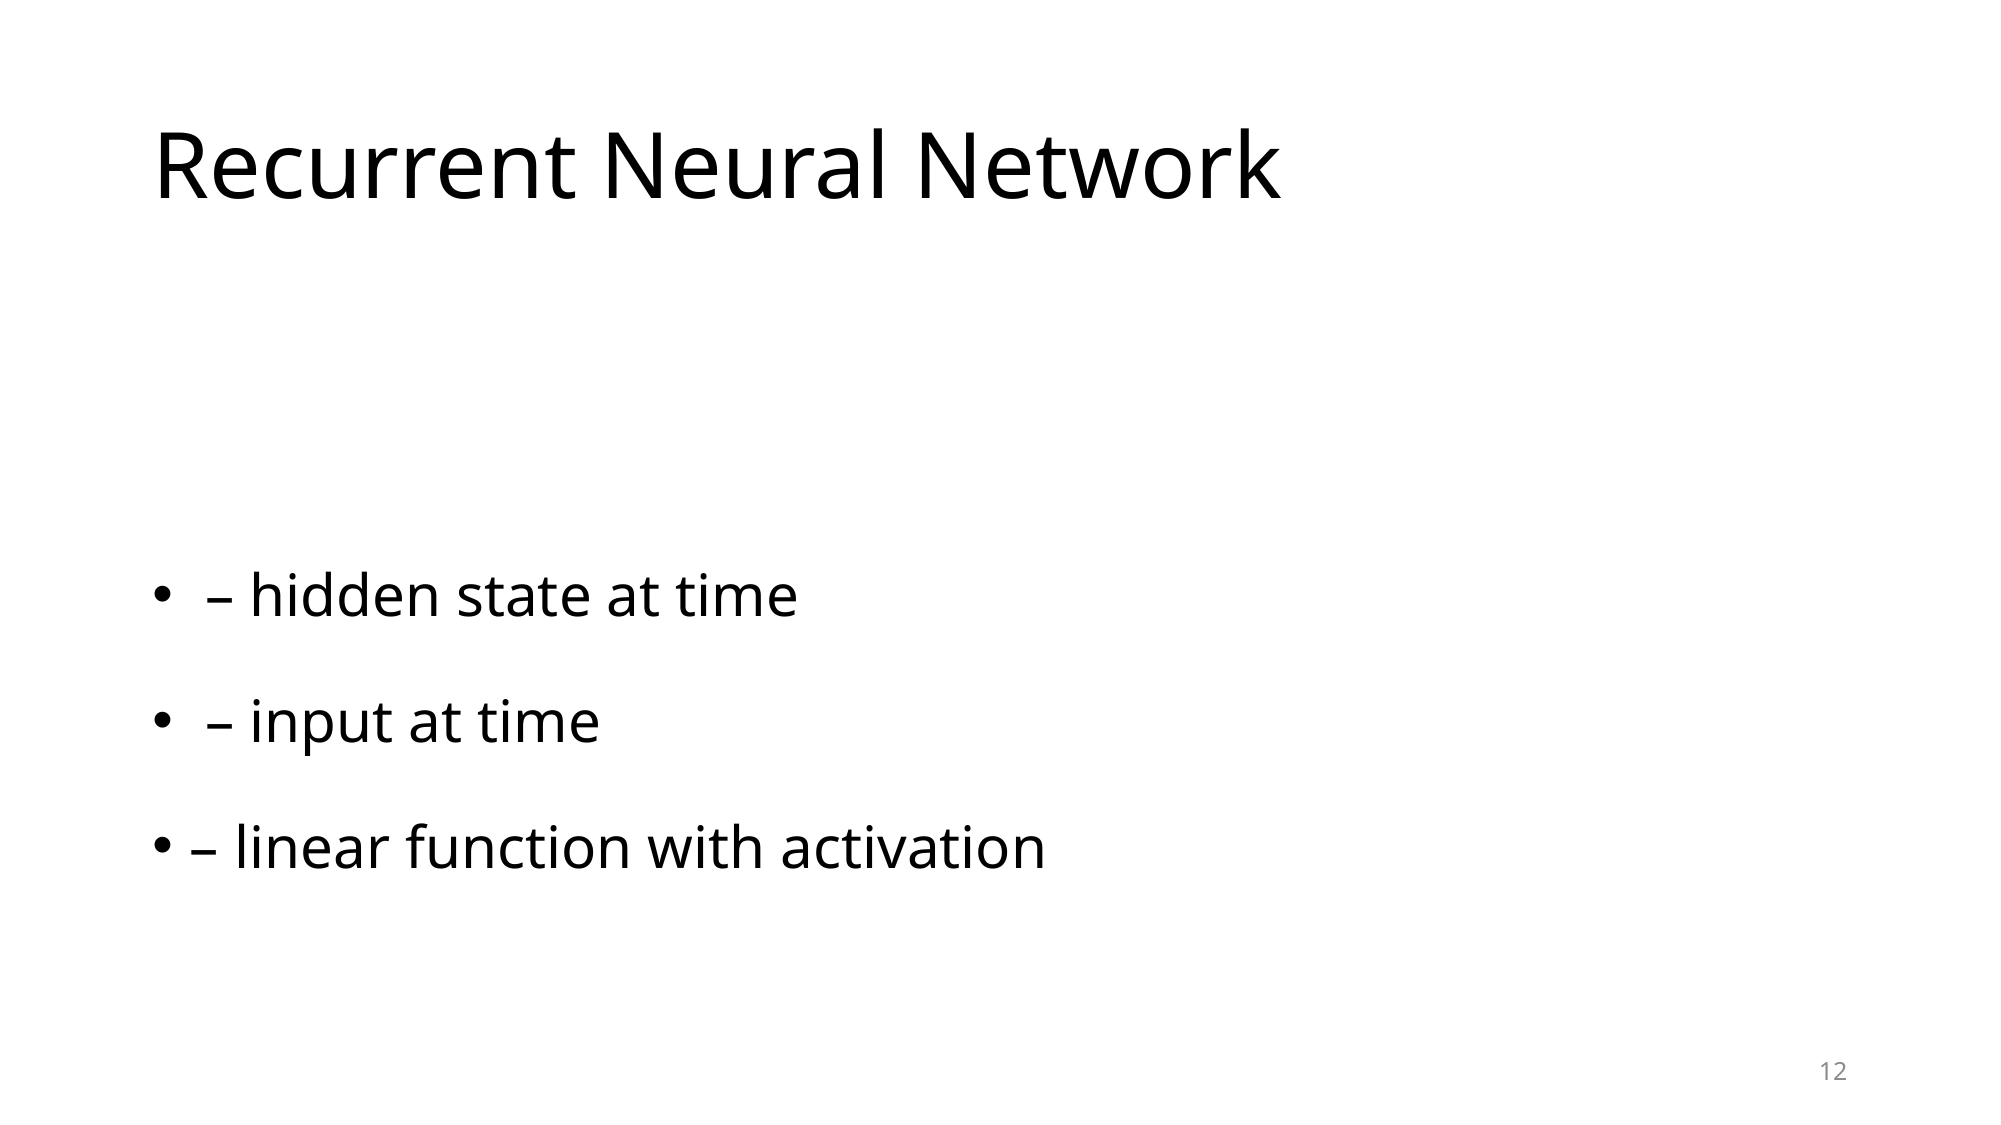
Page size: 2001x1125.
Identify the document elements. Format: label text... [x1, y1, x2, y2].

title Recurrent Neural Network [137, 59, 1863, 278]
slide_number 12 [1412, 1042, 1863, 1103]
